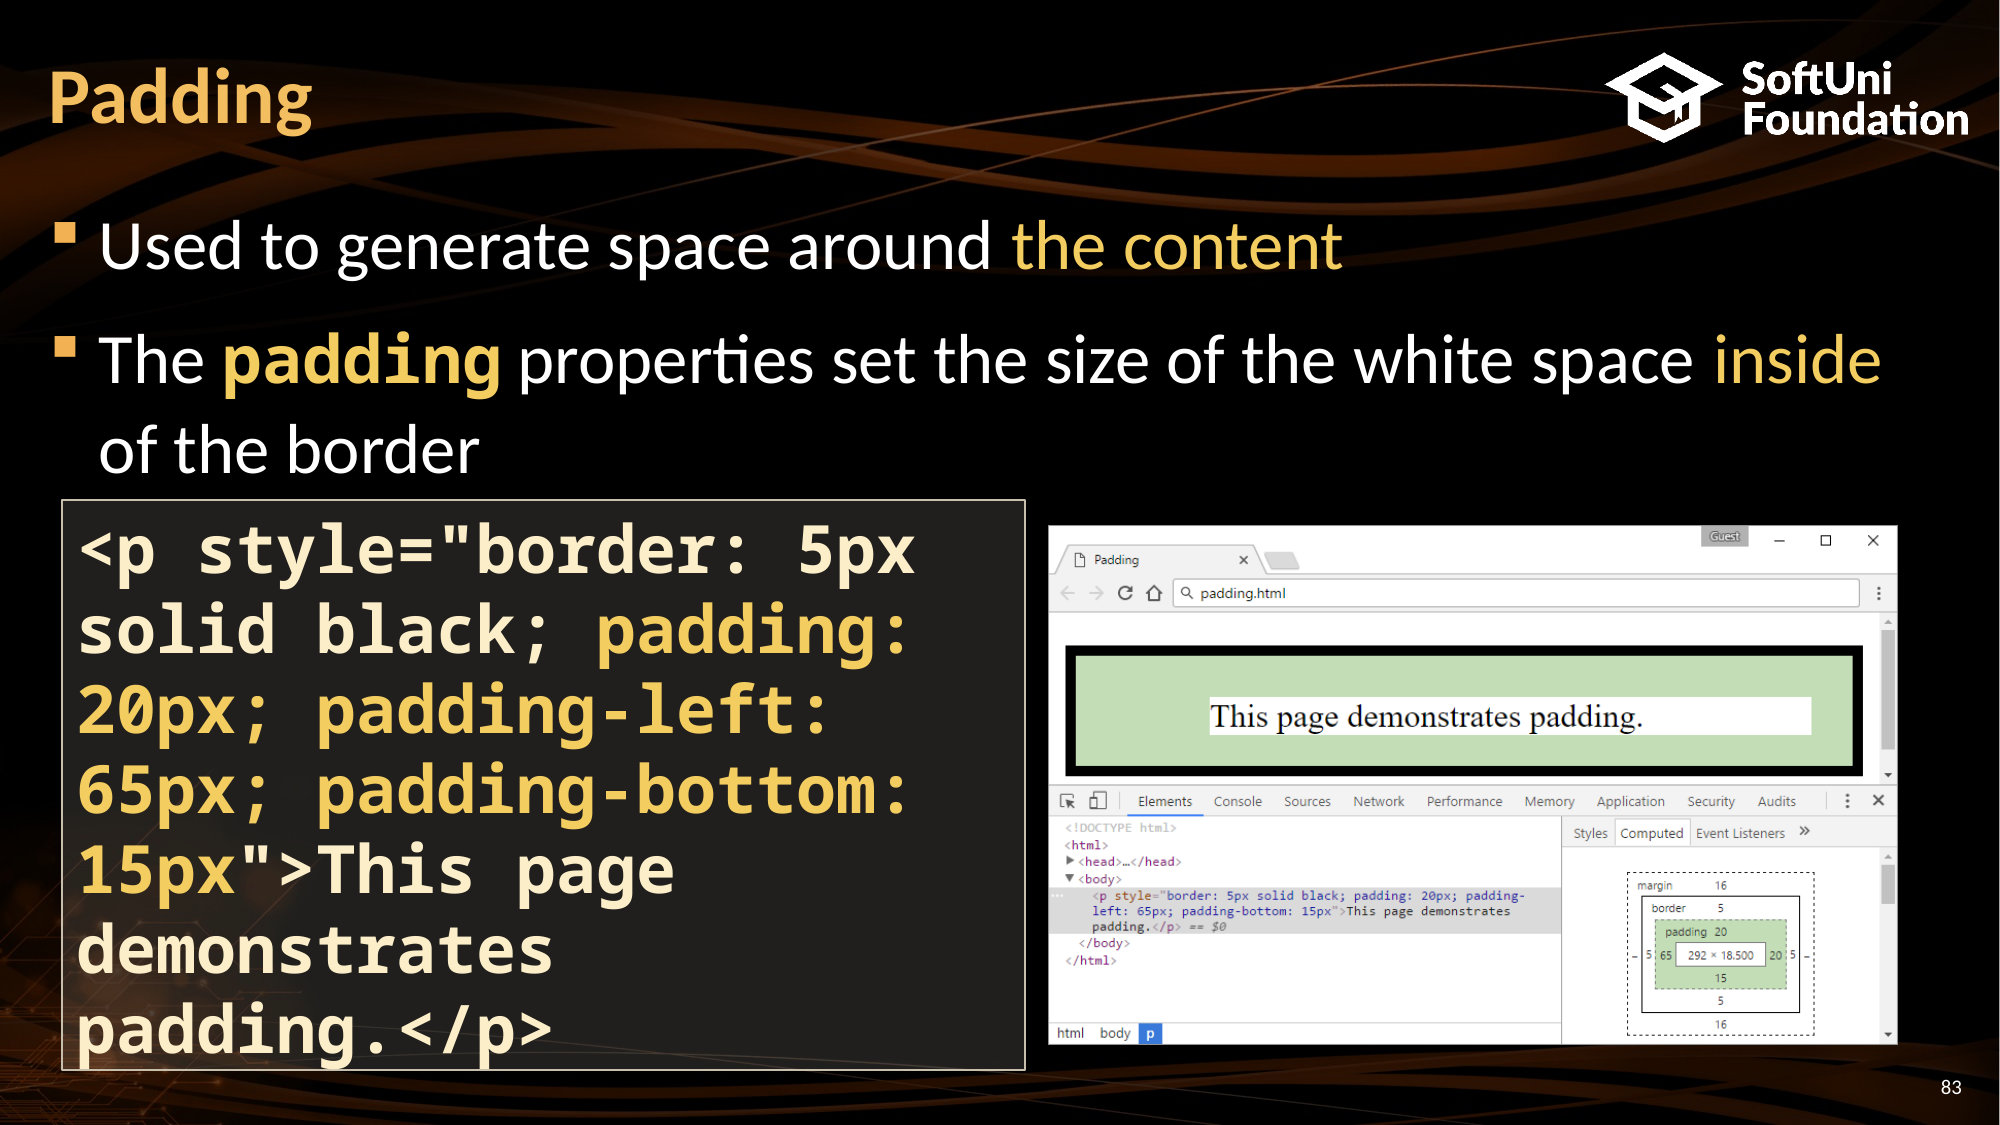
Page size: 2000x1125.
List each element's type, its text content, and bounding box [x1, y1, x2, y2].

text_box <p style="border: 5px solid black; padding: 20px; padding-left: 65px; padding-bottom: 15px">This page demonstrates padding.</p> [62, 499, 1025, 1071]
list Used to generate space around the content The padding properties set the size of the white space inside of the border [31, 188, 1968, 1103]
title Padding [30, 6, 1602, 189]
picture [0, 0, 2000, 1125]
